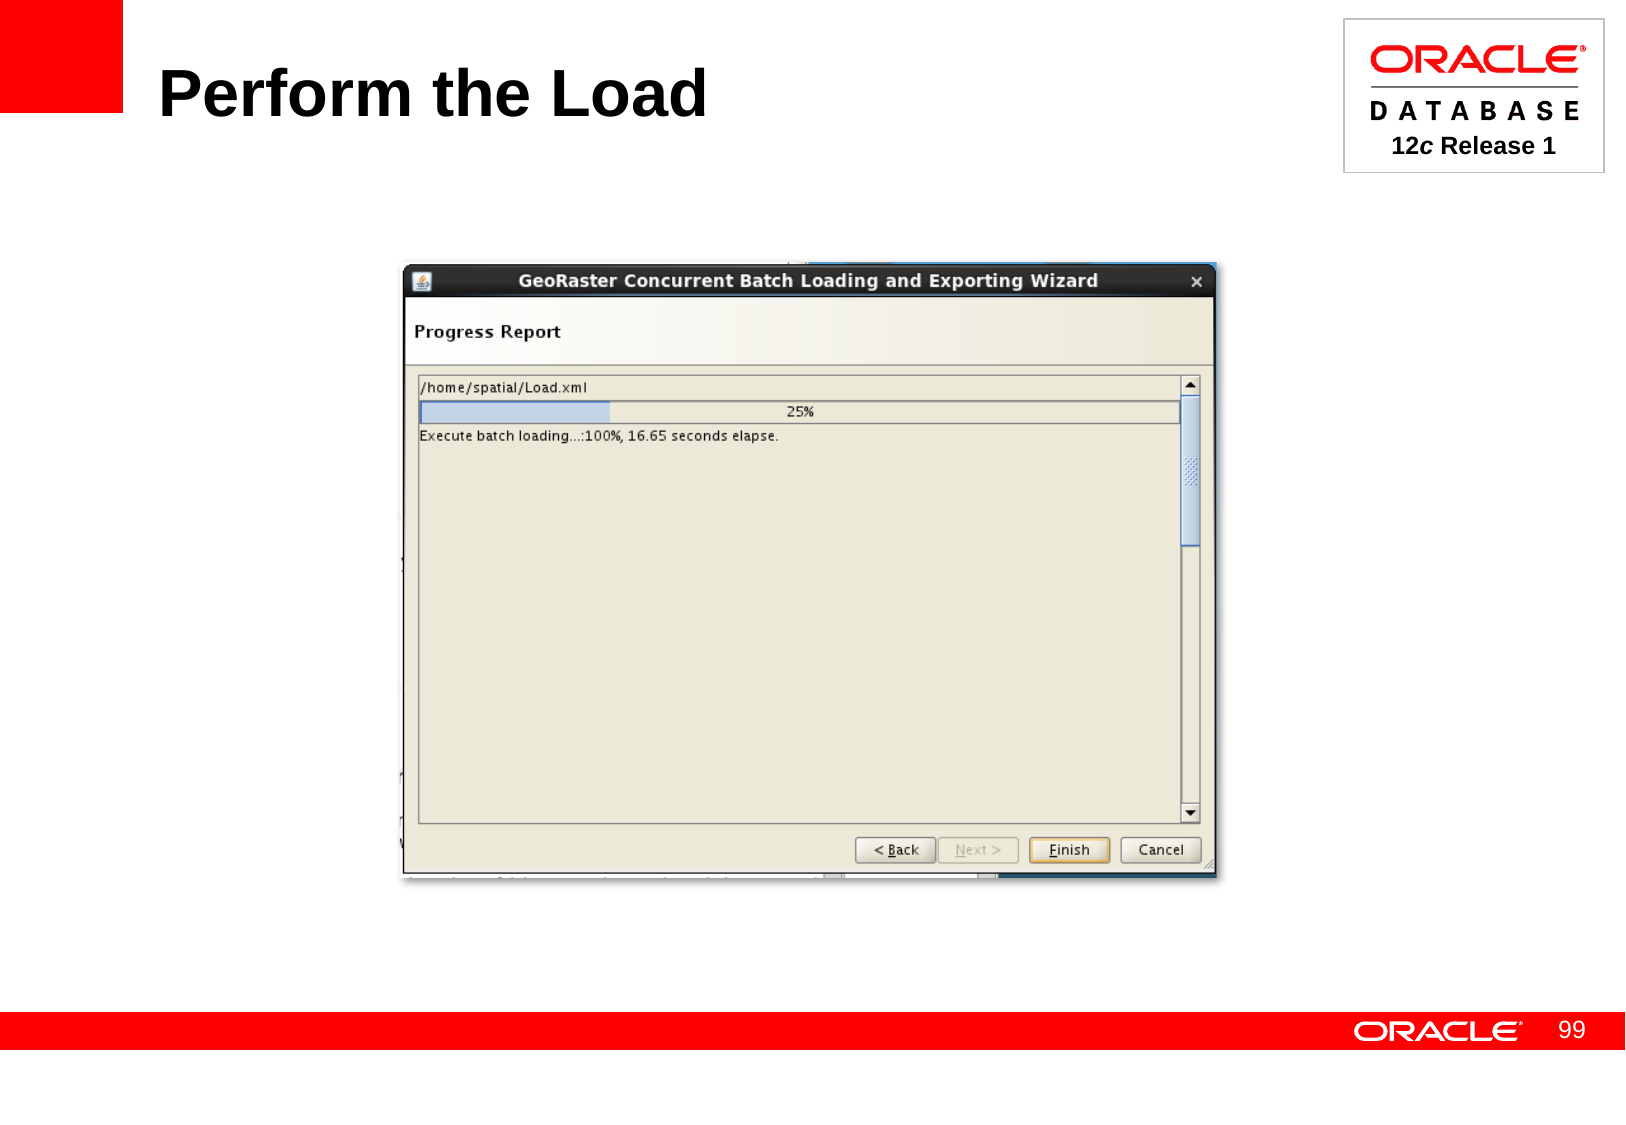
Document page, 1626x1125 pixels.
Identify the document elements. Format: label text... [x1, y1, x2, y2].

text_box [1343, 18, 1605, 173]
picture [0, 0, 123, 113]
title Perform the Load [157, 49, 1506, 205]
picture [0, 1012, 1625, 1050]
picture [399, 262, 1217, 878]
